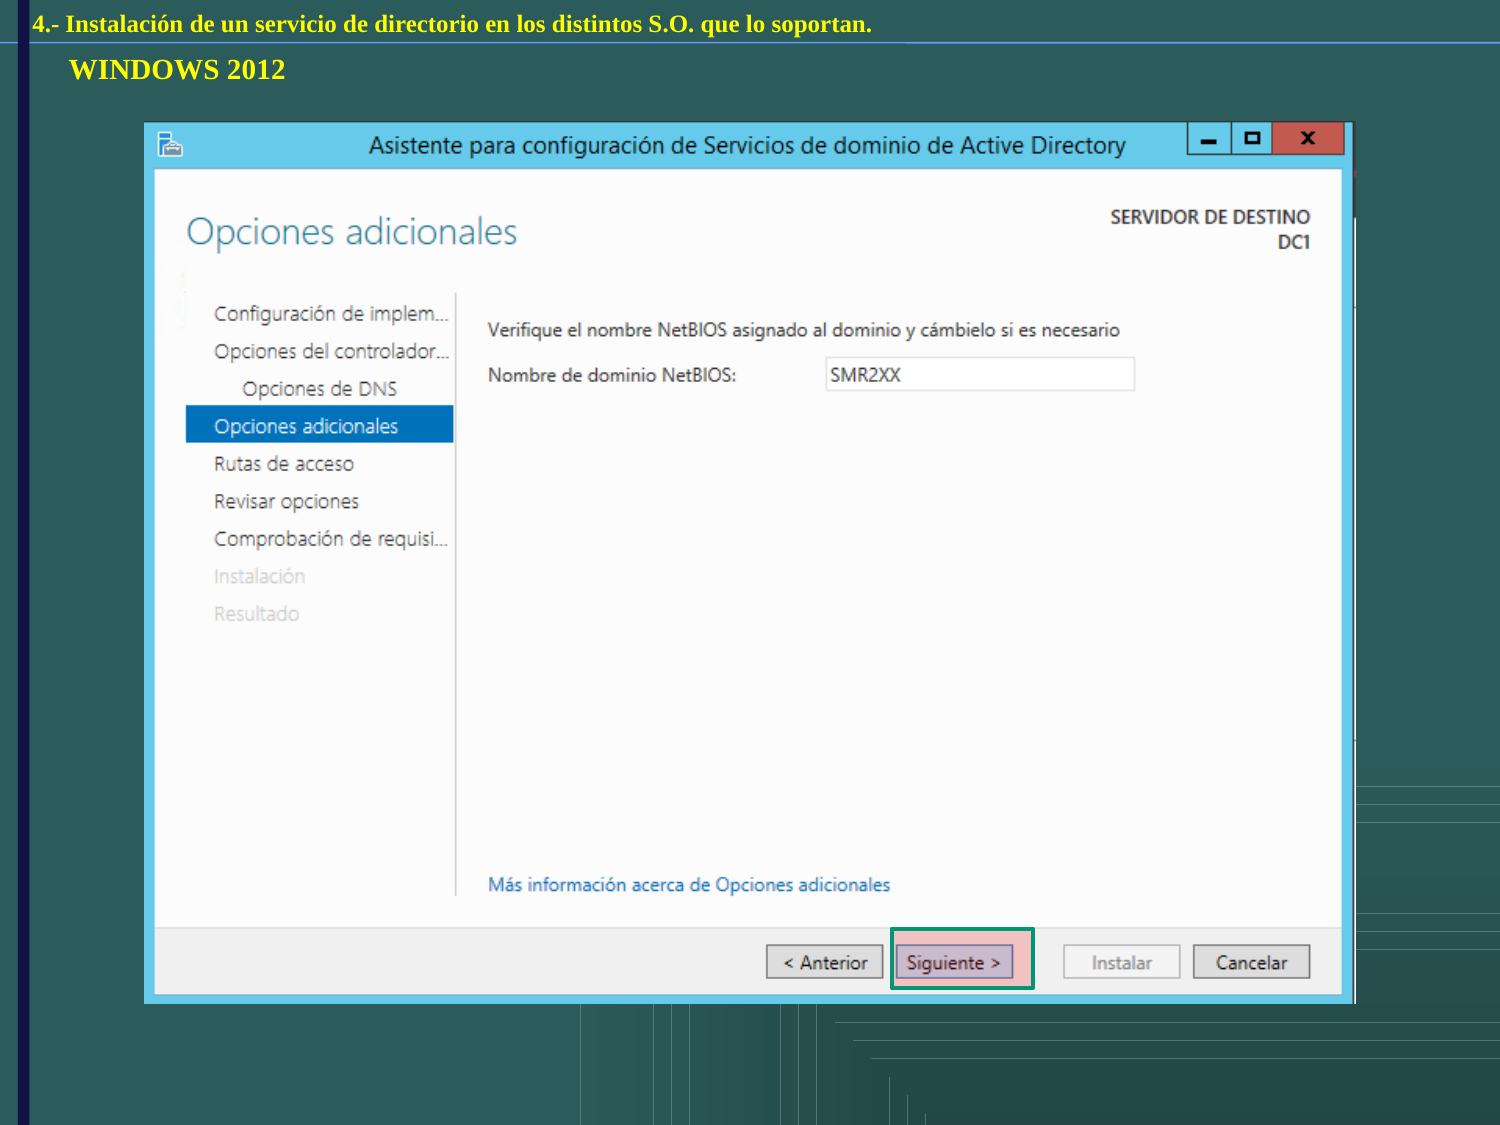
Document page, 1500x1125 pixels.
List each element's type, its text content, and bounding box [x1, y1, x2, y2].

text_box 4.- Instalación de un servicio de directorio en los distintos S.O. que lo soportan. [17, 0, 1329, 45]
picture [144, 120, 1356, 1005]
text_box WINDOWS 2012 [53, 42, 301, 93]
